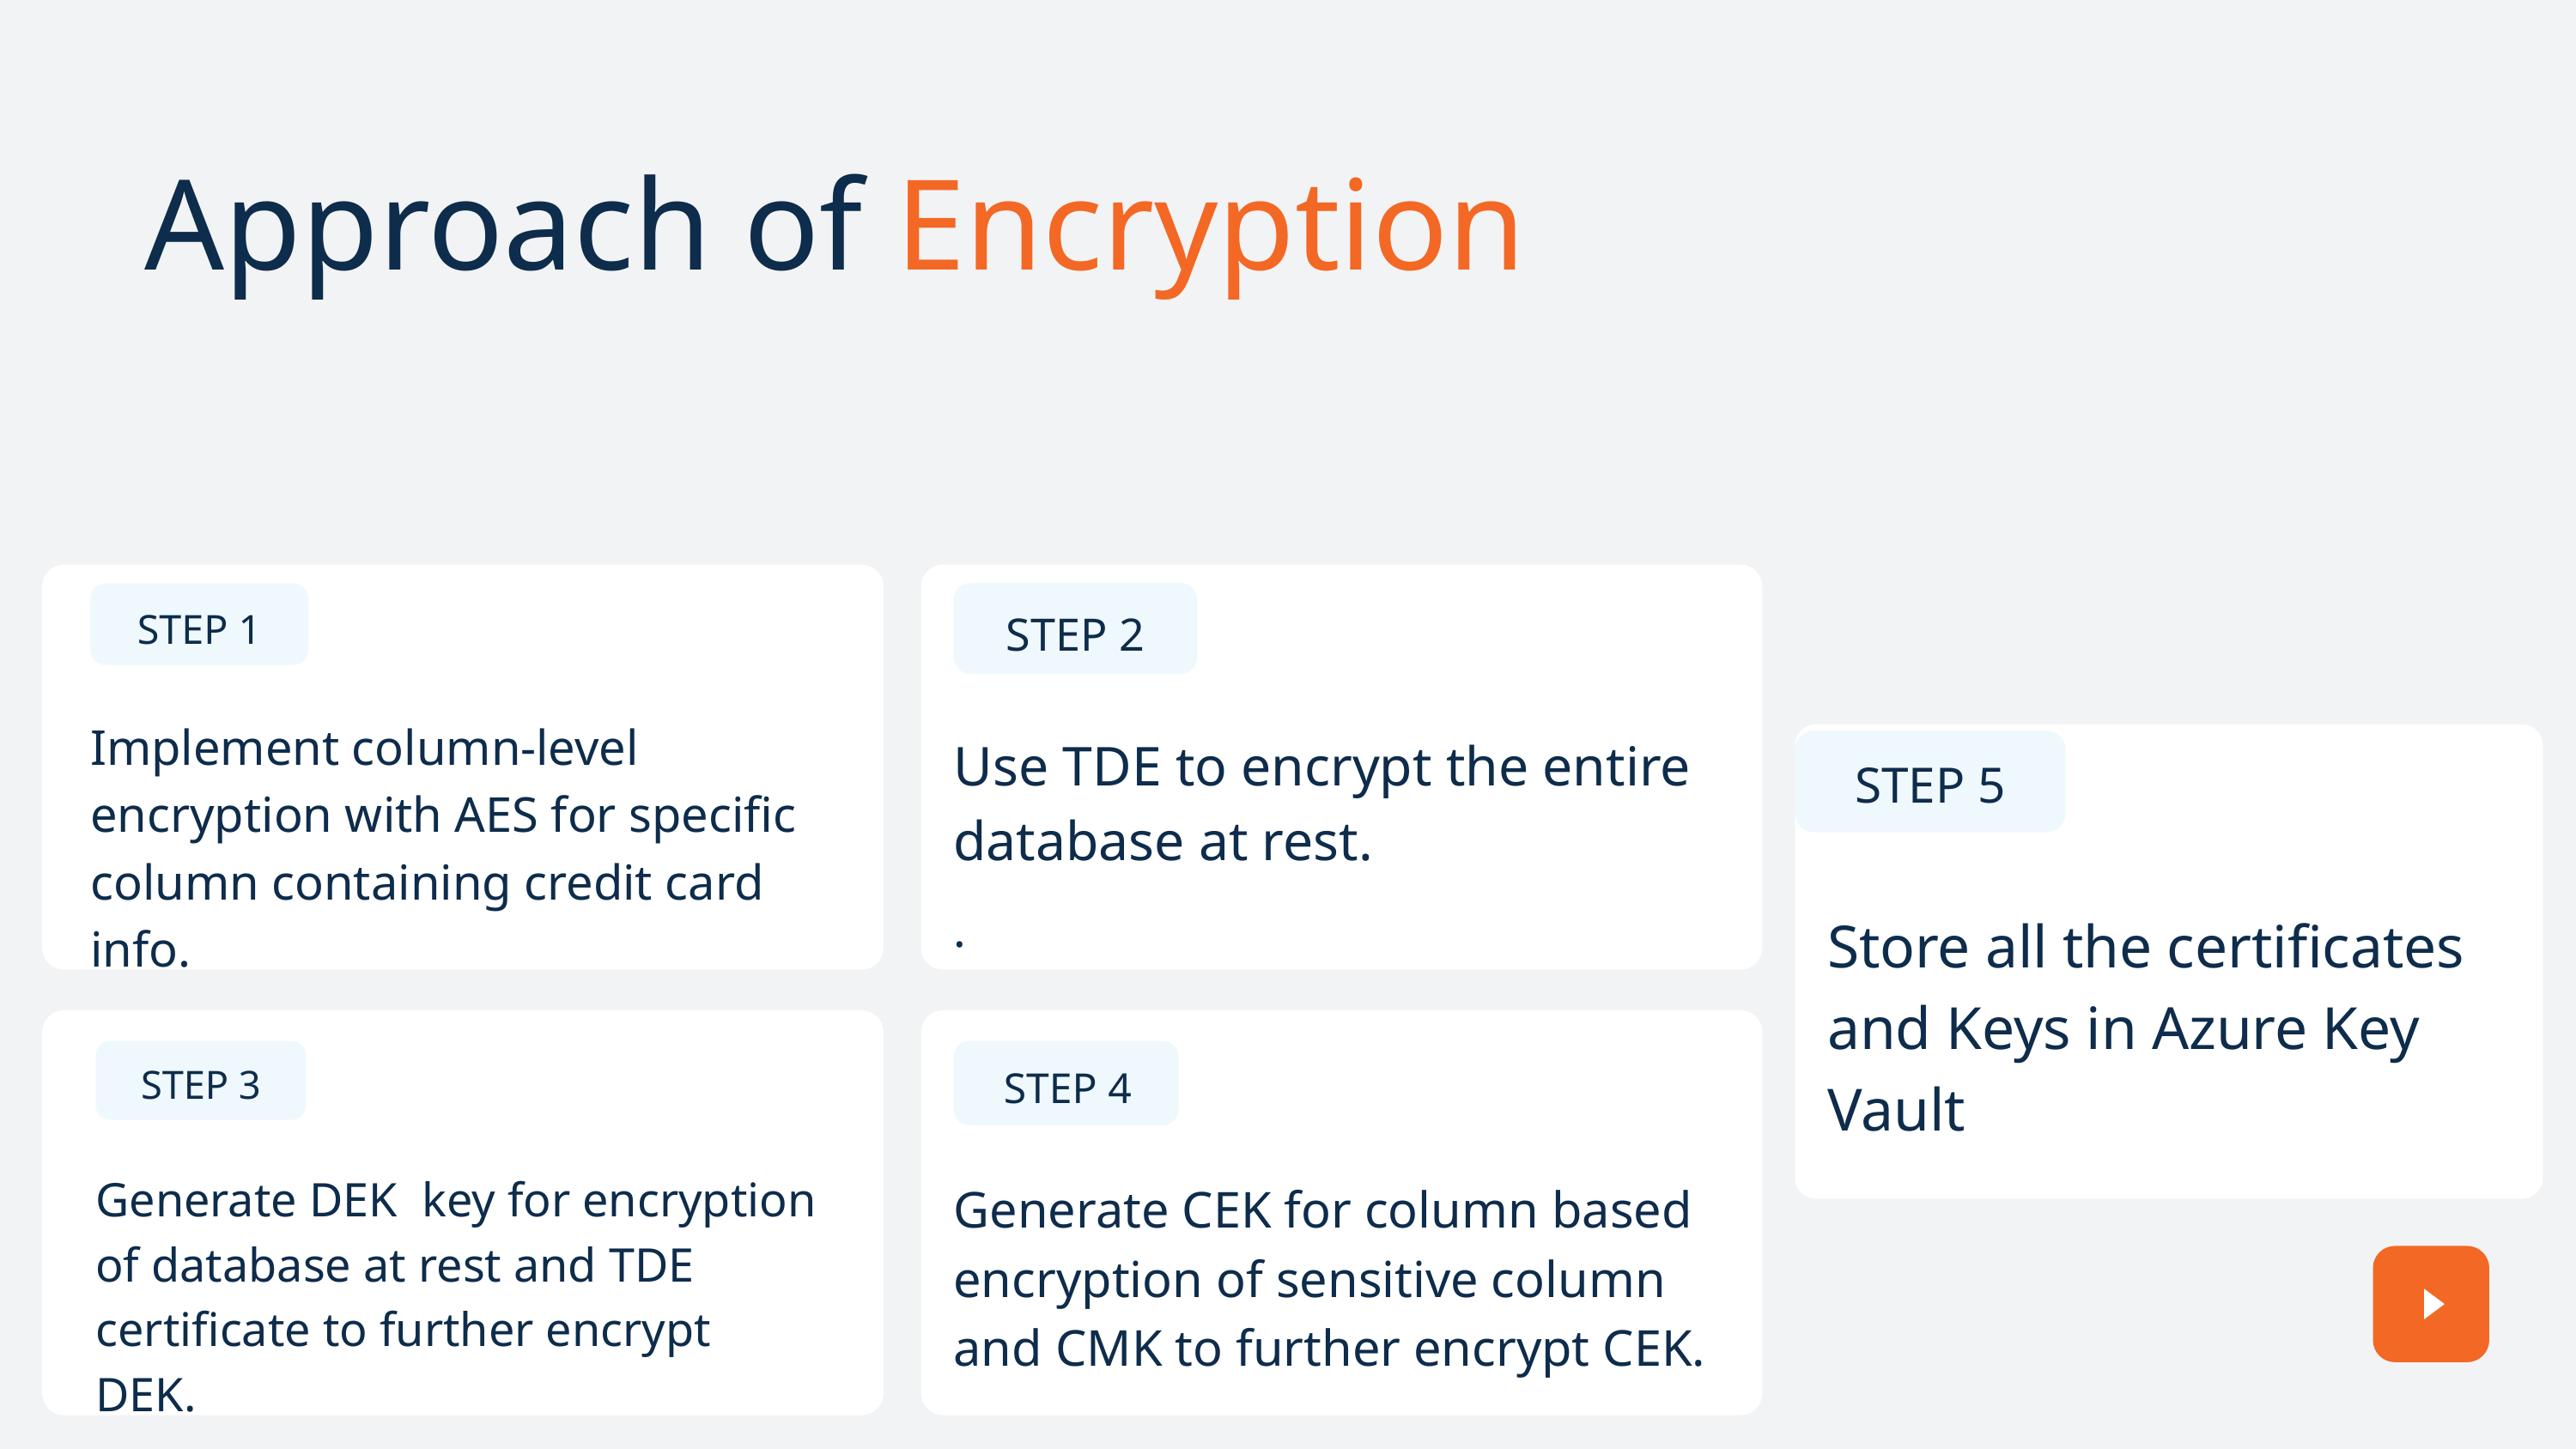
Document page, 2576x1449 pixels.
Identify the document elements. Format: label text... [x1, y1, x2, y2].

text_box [953, 582, 1795, 952]
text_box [2372, 1246, 2490, 1363]
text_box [920, 564, 1763, 970]
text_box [89, 583, 844, 970]
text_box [1795, 730, 2066, 833]
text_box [41, 1009, 884, 1416]
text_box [41, 564, 884, 970]
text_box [1795, 724, 2543, 1199]
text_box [94, 1040, 823, 1425]
text_box Approach of Encryption [144, 144, 1763, 295]
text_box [953, 1040, 1731, 1371]
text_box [920, 1009, 1763, 1416]
